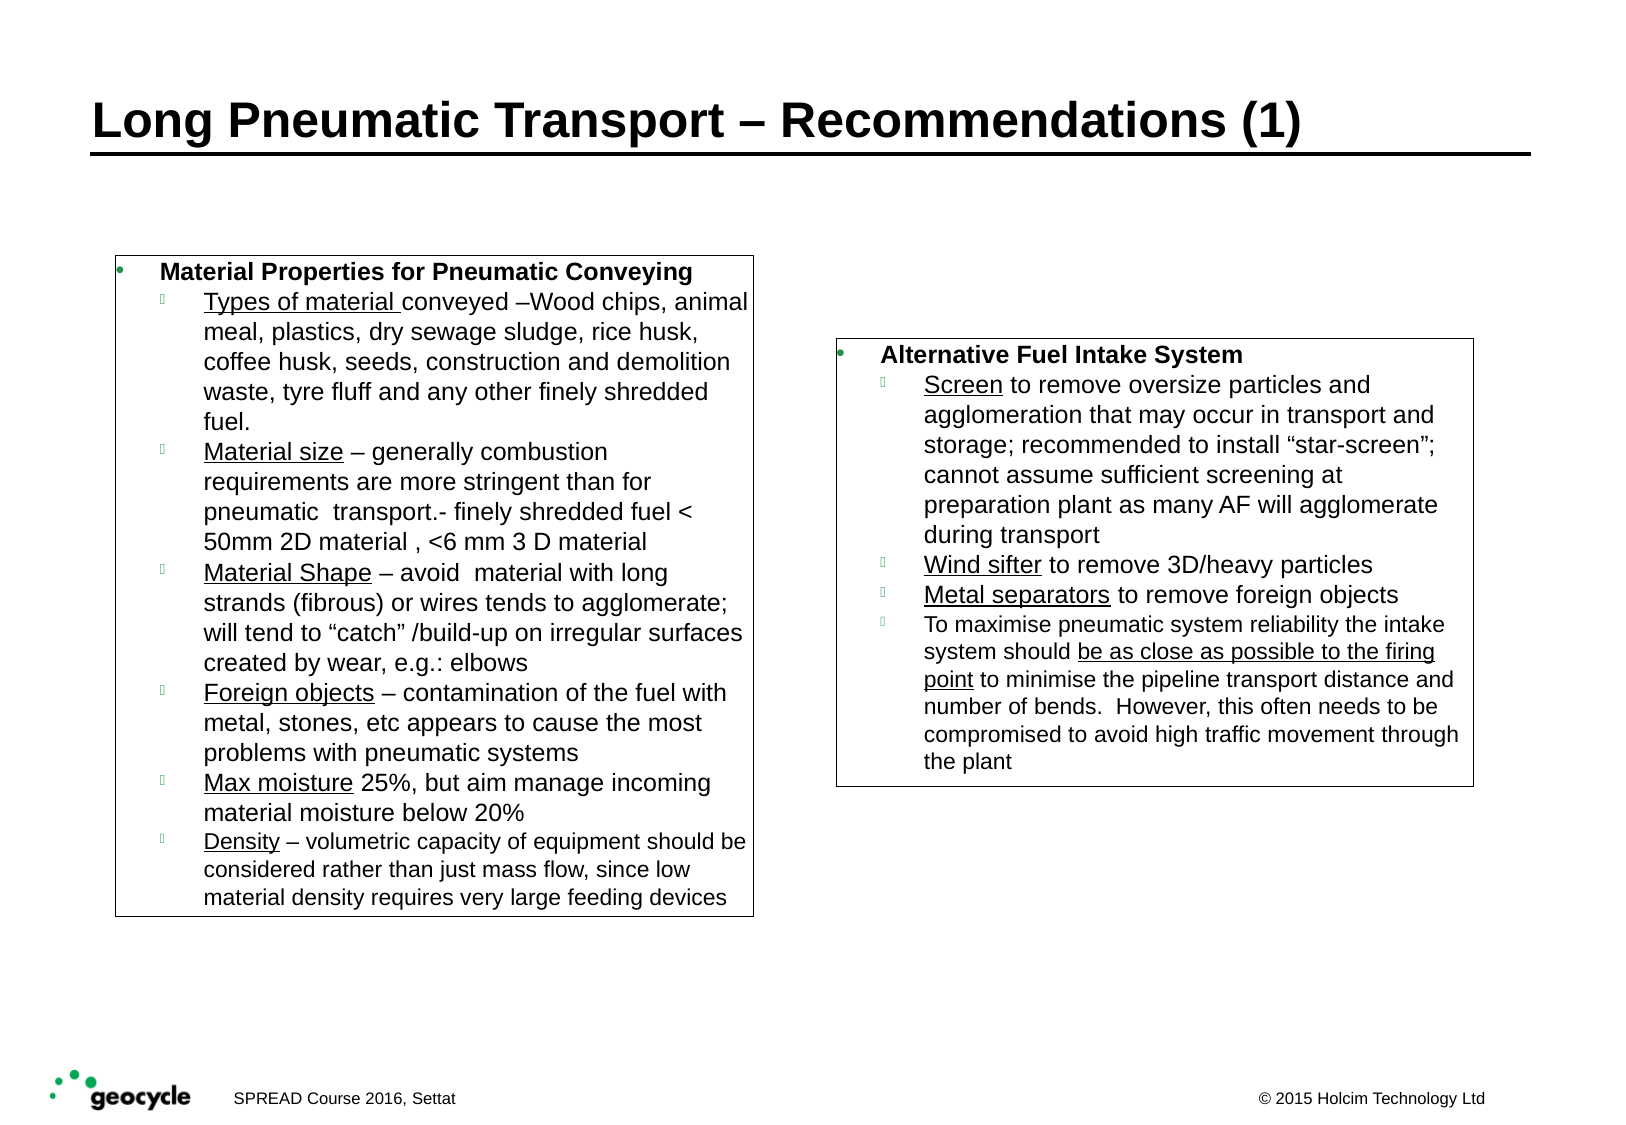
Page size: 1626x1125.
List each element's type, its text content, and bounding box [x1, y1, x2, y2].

title Long Pneumatic Transport – Recommendations (1) [91, 19, 1532, 149]
picture [49, 1069, 191, 1111]
list Material Properties for Pneumatic Conveying Types of material conveyed –Wood chips, animal meal, plastics, dry sewage sludge, rice husk, coffee husk, seeds, construction and demolition waste, tyre fluff and any other finely shredded fuel. Material size – generally combustion requirements are more stringent than for pneumatic transport.- finely shredded fuel < 50mm 2D material , <6 mm 3 D material Material Shape – avoid material with long strands (fibrous) or wires tends to agglomerate; will tend to “catch” /build-up on irregular surfaces created by wear, e.g.: elbows Foreign objects – contamination of the fuel with metal, stones, etc appears to cause the most problems with pneumatic systems Max moisture 25%, but aim manage incoming material moisture below 20% Density – volumetric capacity of equipment should be considered rather than just mass flow, since low material density requires very large feeding devices [115, 255, 754, 917]
footer SPREAD Course 2016, Settat [233, 1087, 813, 1109]
text_box Alternative Fuel Intake System Screen to remove oversize particles and agglomeration that may occur in transport and storage; recommended to install “star-screen”; cannot assume sufficient screening at preparation plant as many AF will agglomerate during transport Wind sifter to remove 3D/heavy particles Metal separators to remove foreign objects To maximise pneumatic system reliability the intake system should be as close as possible to the firing point to minimise the pipeline transport distance and number of bends. However, this often needs to be compromised to avoid high traffic movement through the plant [836, 338, 1474, 787]
